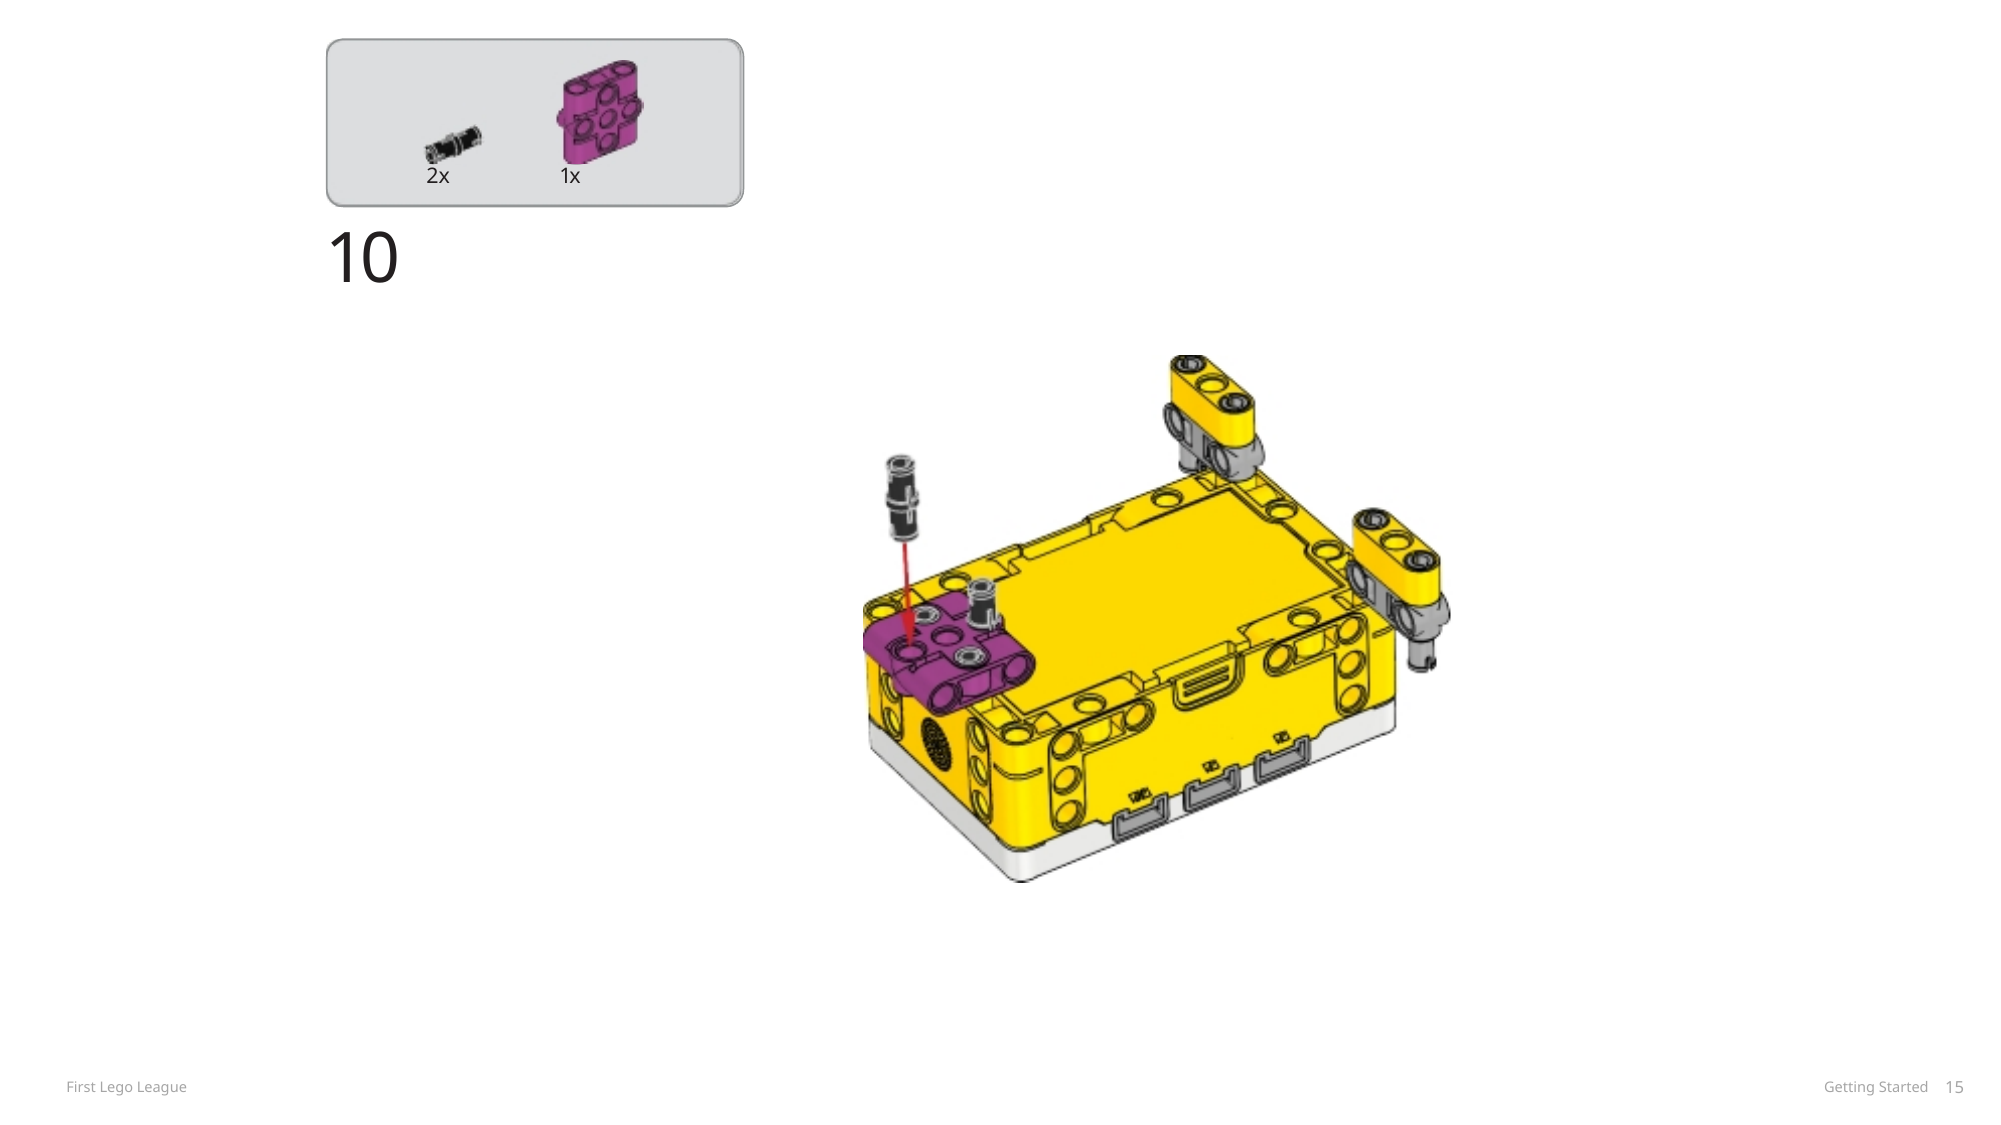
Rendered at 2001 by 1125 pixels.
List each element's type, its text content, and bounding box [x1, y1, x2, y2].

text_box 10 [325, 210, 402, 304]
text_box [324, 36, 746, 209]
picture [863, 355, 1454, 883]
